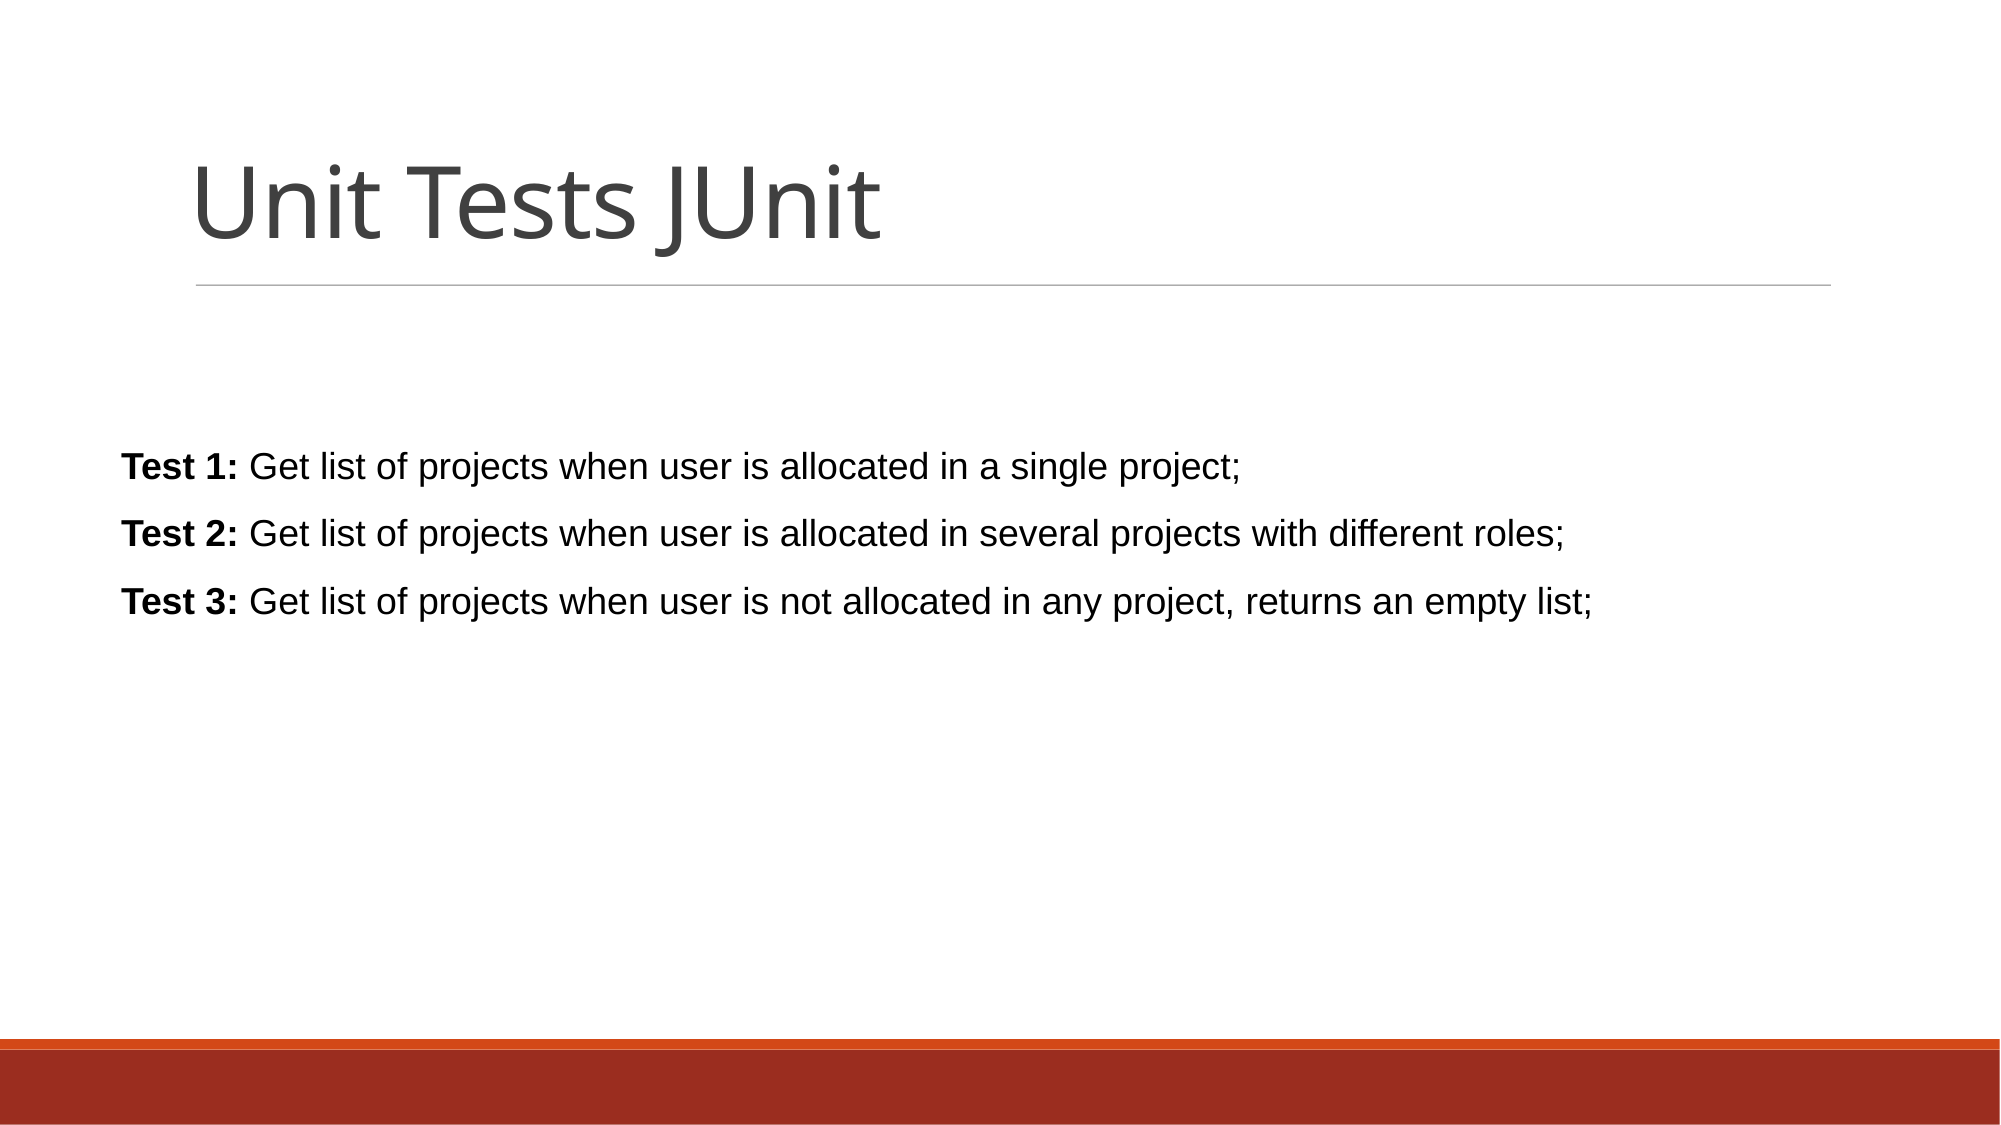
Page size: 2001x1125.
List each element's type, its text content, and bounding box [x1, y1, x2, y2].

text_box Test 1: Get list of projects when user is allocated in a single project; Test 2: Get list of projects when user is allocated in several projects with different roles; Test 3: Get list of projects when user is not allocated in any project, returns an empty list; [106, 411, 1877, 721]
text_box Unit Tests JUnit [174, 148, 1825, 387]
